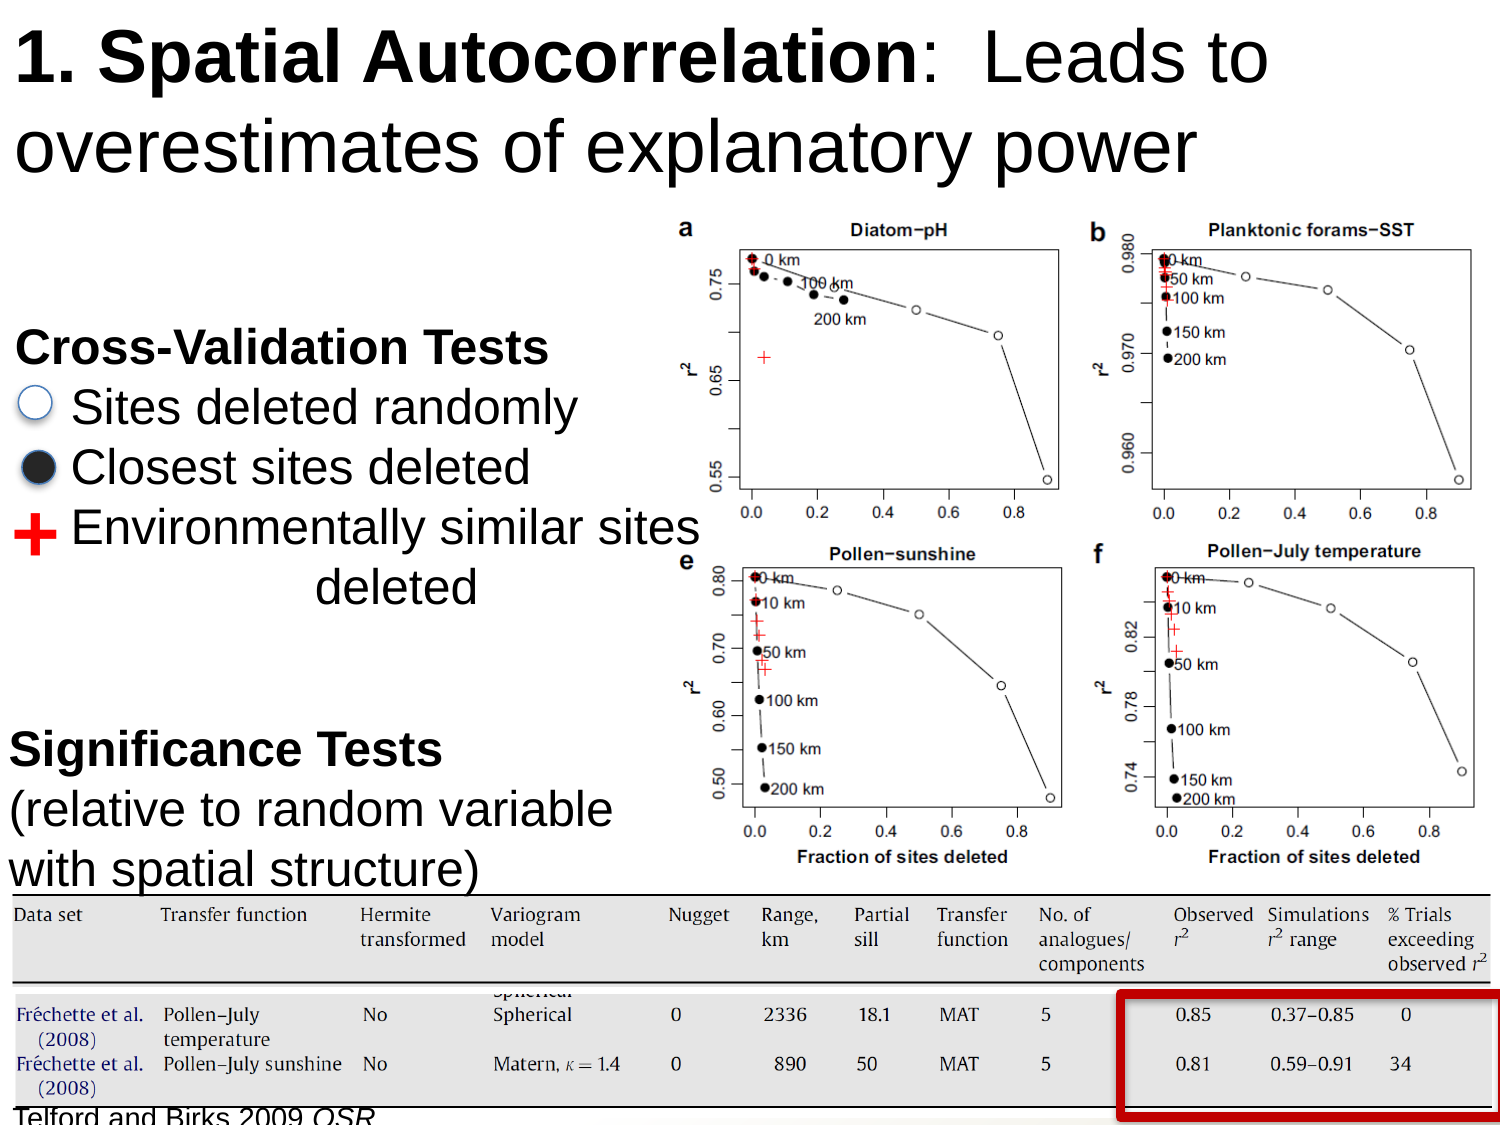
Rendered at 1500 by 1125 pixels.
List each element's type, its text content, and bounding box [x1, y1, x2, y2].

picture [665, 203, 1500, 870]
picture [0, 887, 1498, 987]
text_box Cross-Validation Tests Sites deleted randomly Closest sites deleted Environmentally similar sites deleted [0, 307, 663, 622]
text_box Significance Tests (relative to random variable with spatial structure) [0, 709, 669, 886]
picture [0, 993, 1500, 1118]
title 1. Spatial Autocorrelation: Leads to overestimates of explanatory power [0, 0, 1500, 100]
